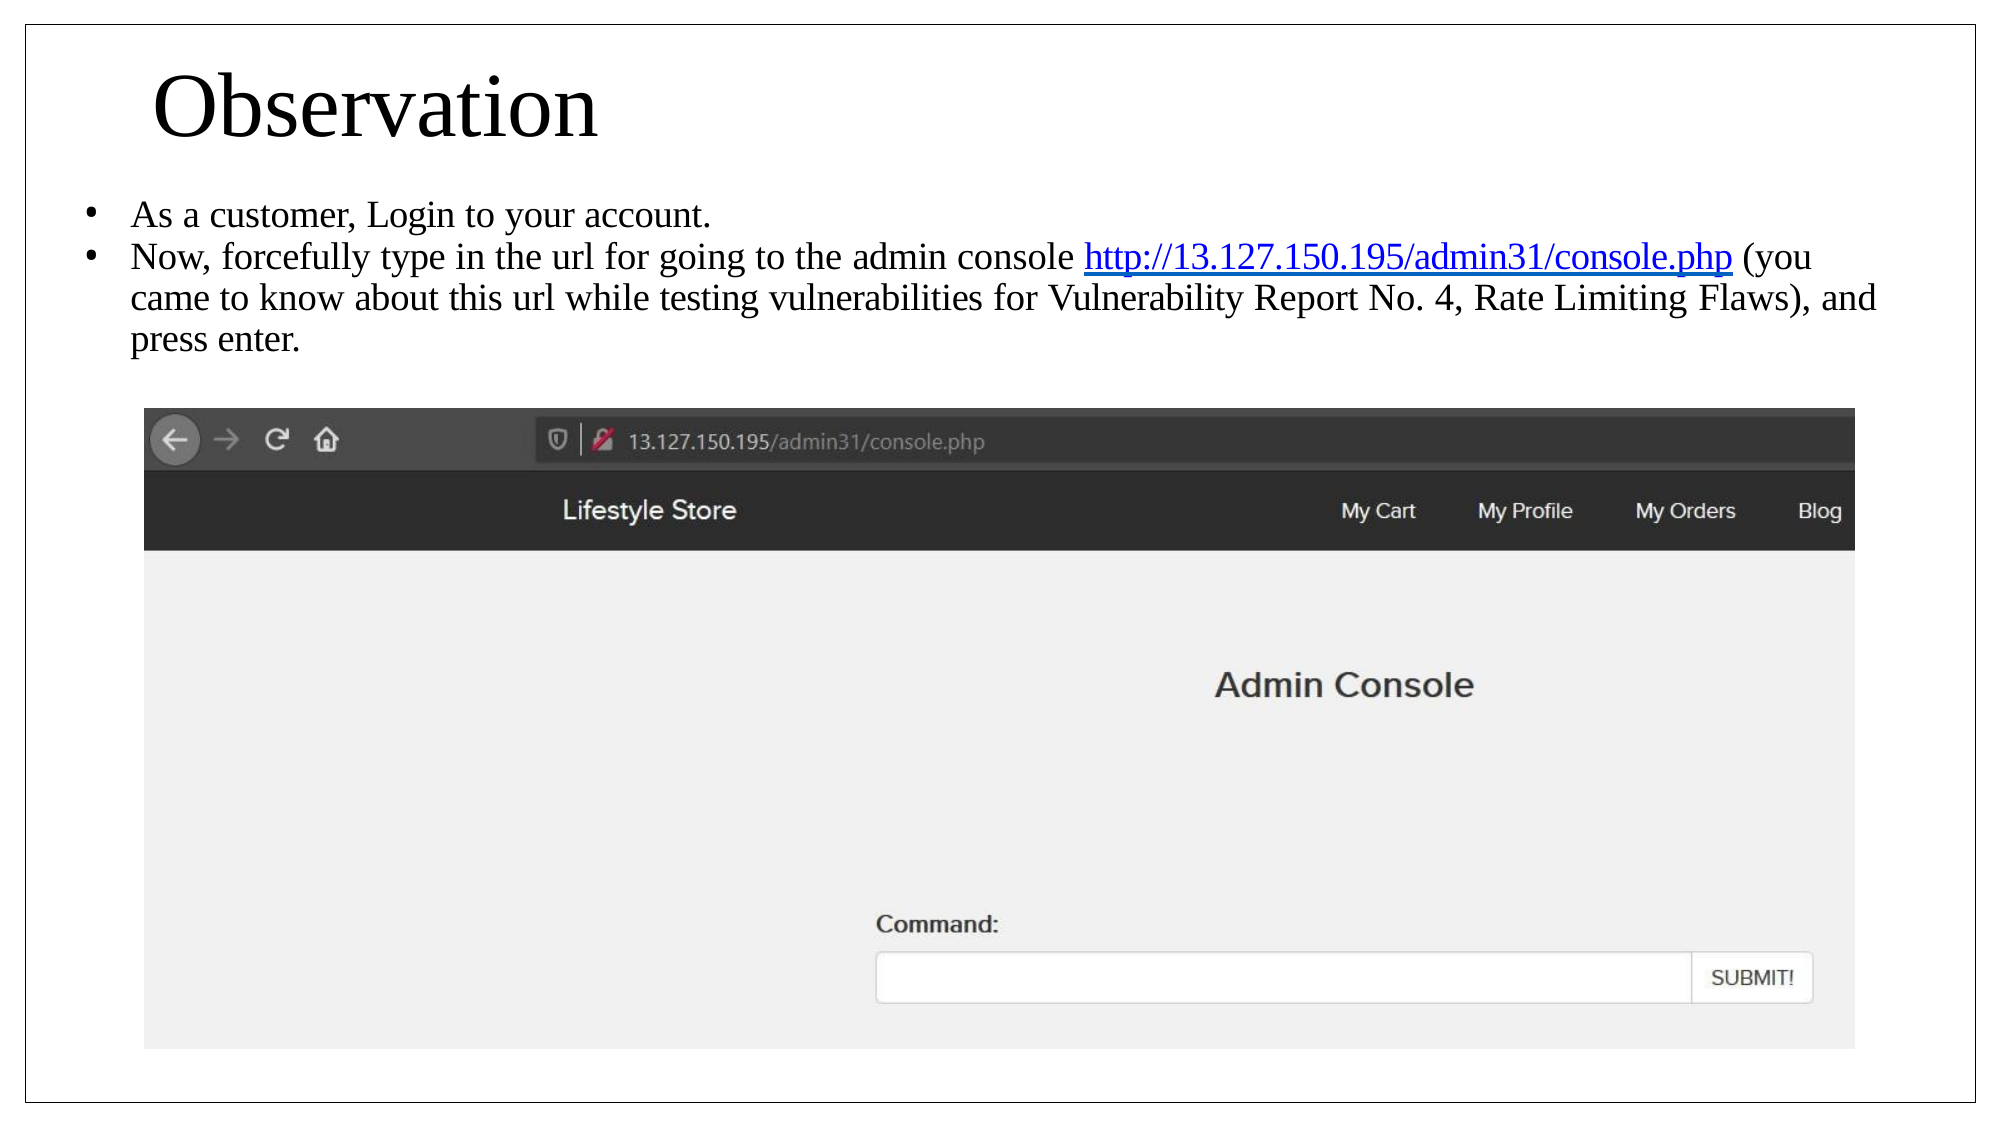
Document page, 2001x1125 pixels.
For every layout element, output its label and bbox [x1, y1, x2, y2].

text_box [25, 23, 1977, 1104]
